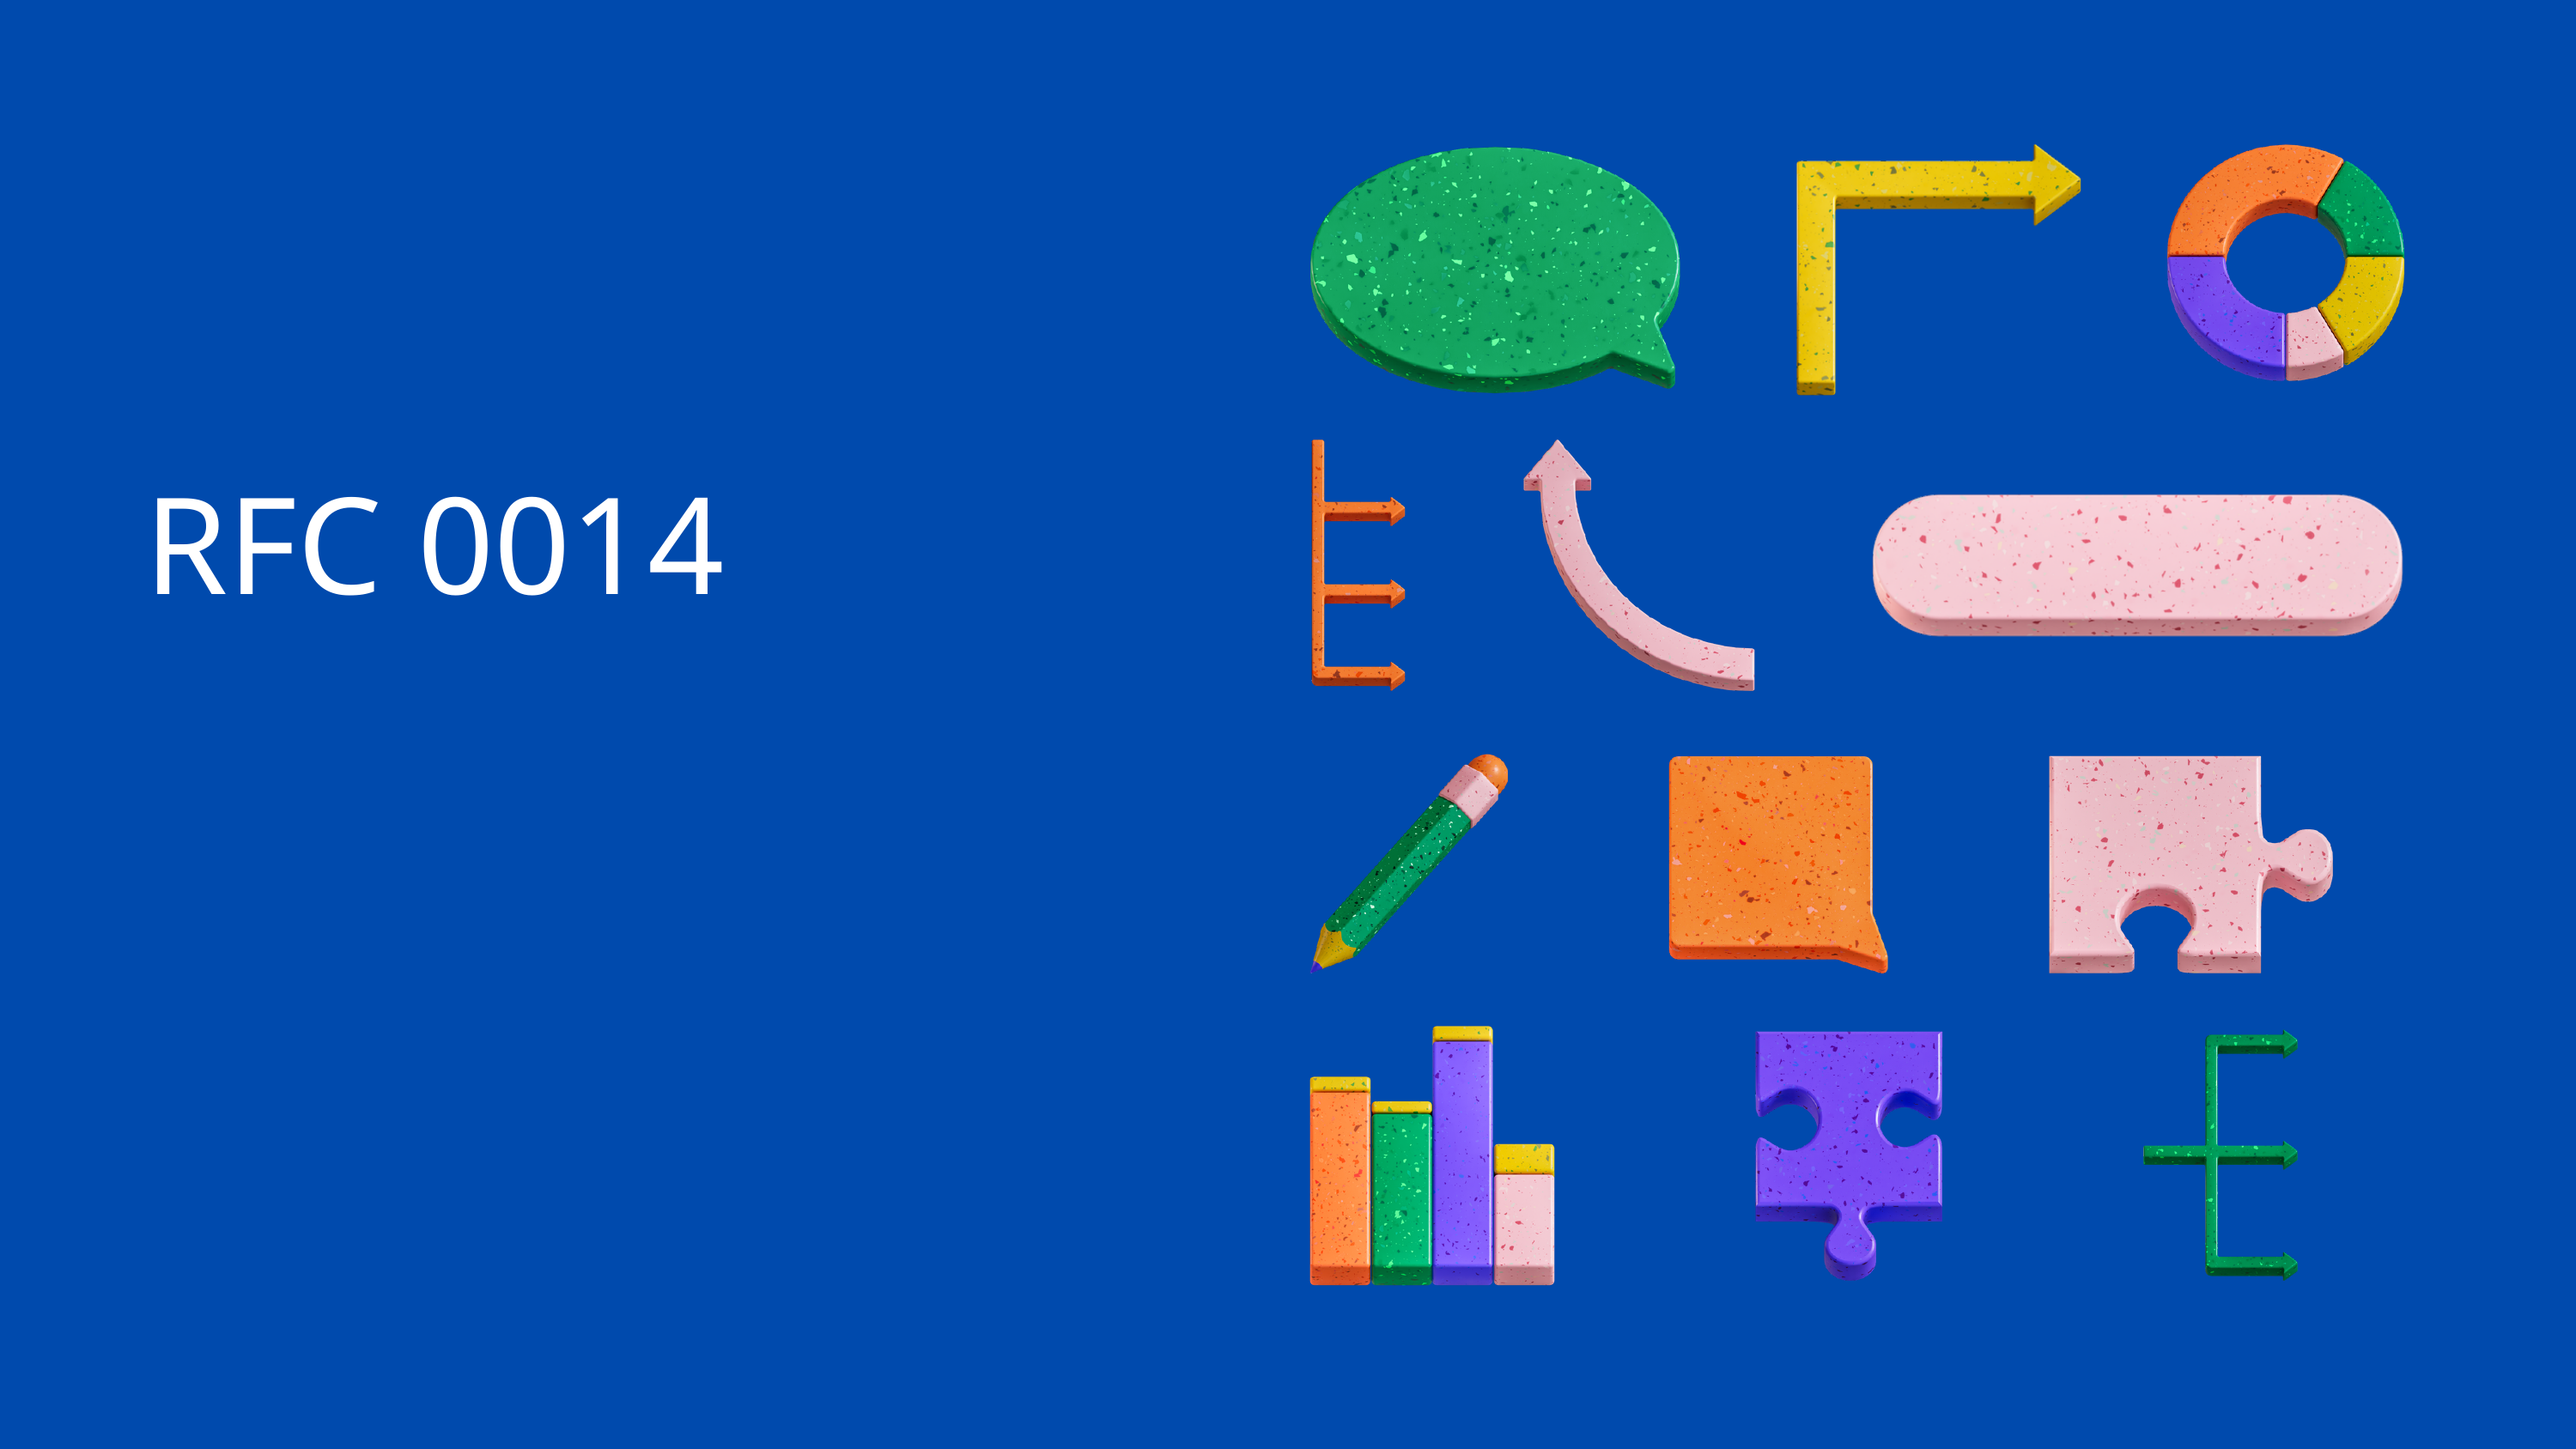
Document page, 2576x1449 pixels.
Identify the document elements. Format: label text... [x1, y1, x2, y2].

text_box [2049, 754, 2335, 973]
text_box [1870, 492, 2406, 640]
text_box [1796, 144, 2083, 396]
text_box [1521, 440, 1756, 691]
text_box [1753, 1029, 1944, 1281]
text_box [1309, 440, 1406, 691]
text_box [1309, 144, 1682, 396]
text_box [2165, 144, 2406, 381]
text_box [1309, 1023, 1556, 1287]
text_box [1309, 754, 1509, 973]
text_box RFC 0014 [144, 446, 888, 621]
text_box [1667, 754, 1890, 973]
text_box [2142, 1029, 2298, 1281]
